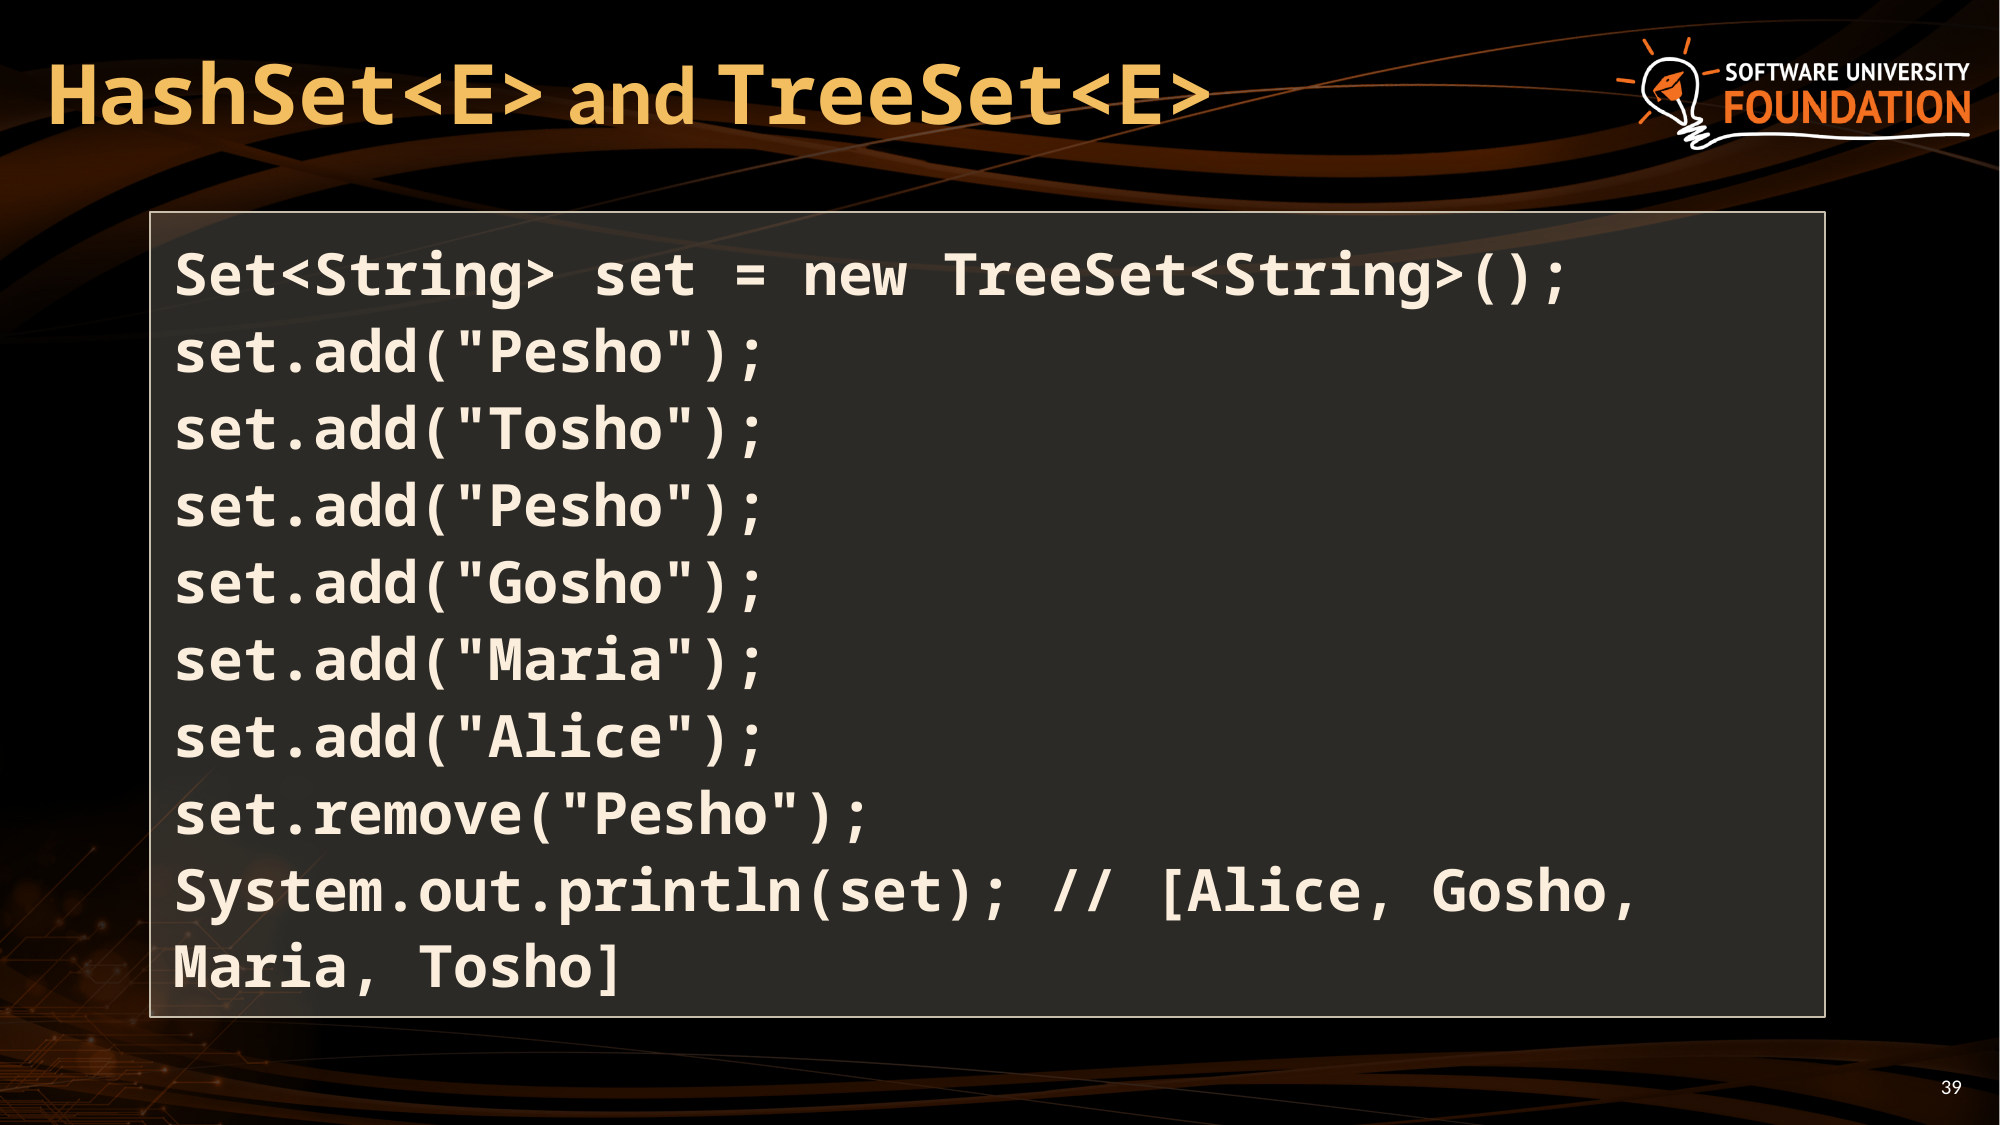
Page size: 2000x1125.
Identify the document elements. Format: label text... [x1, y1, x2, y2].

text_box Set<String> set = new TreeSet<String>(); set.add("Pesho"); set.add("Tosho"); set.add("Pesho"); set.add("Gosho"); set.add("Maria"); set.add("Alice"); set.remove("Pesho"); System.out.println(set); // [Alice, Gosho, Maria, Tosho] [149, 212, 1825, 1018]
slide_number 39 [1897, 1070, 1968, 1103]
picture [0, 0, 2000, 1125]
title HashSet<E> and TreeSet<E> [30, 6, 1602, 189]
